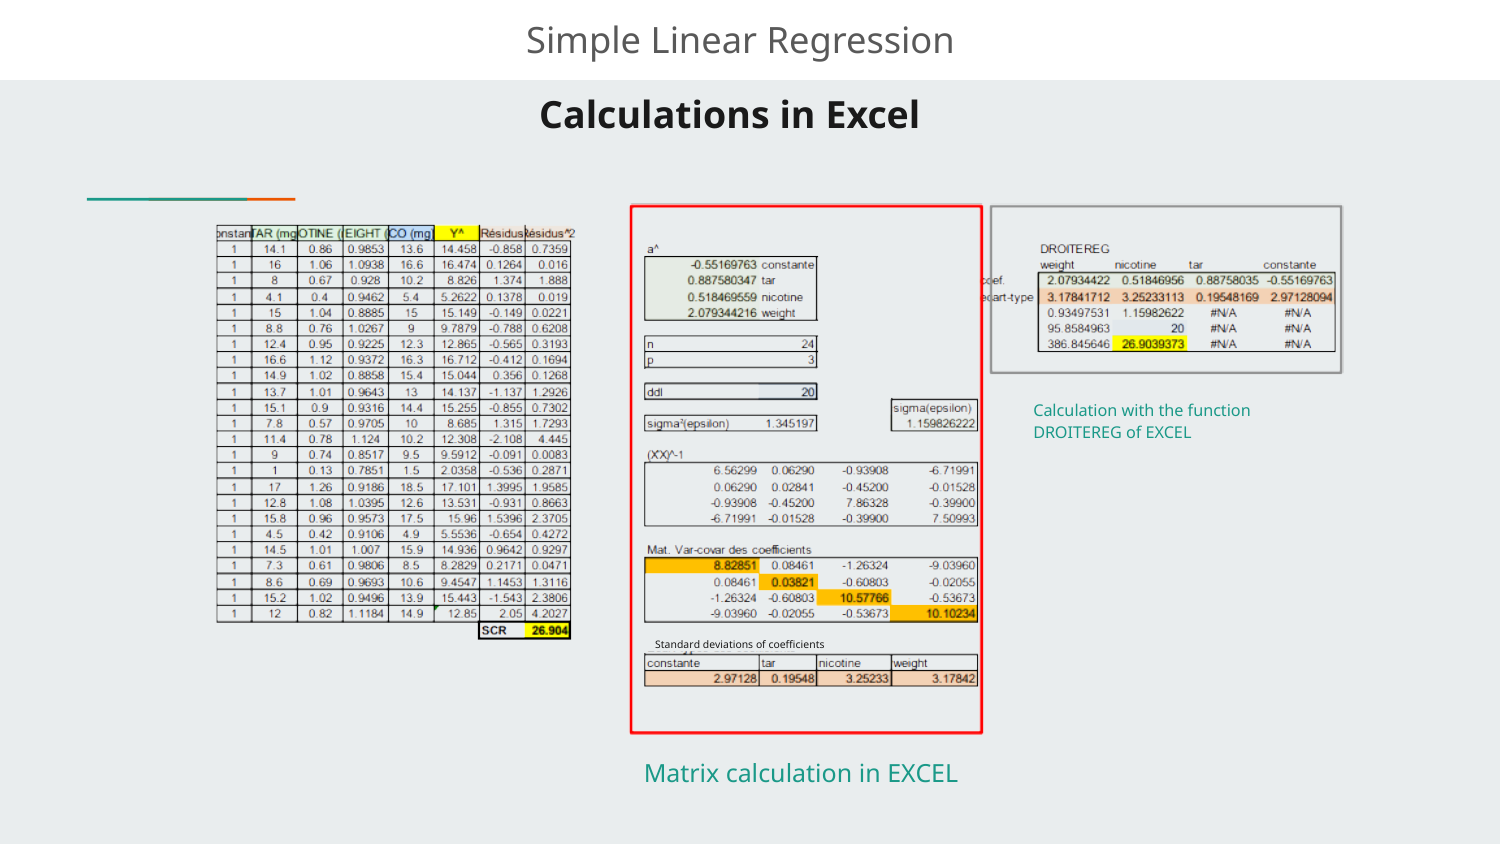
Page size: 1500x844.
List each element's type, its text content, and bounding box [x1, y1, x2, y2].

title Calculations in Excel [524, 80, 976, 167]
picture [209, 174, 1359, 844]
subtitle Simple Linear Regression [462, 0, 1019, 80]
